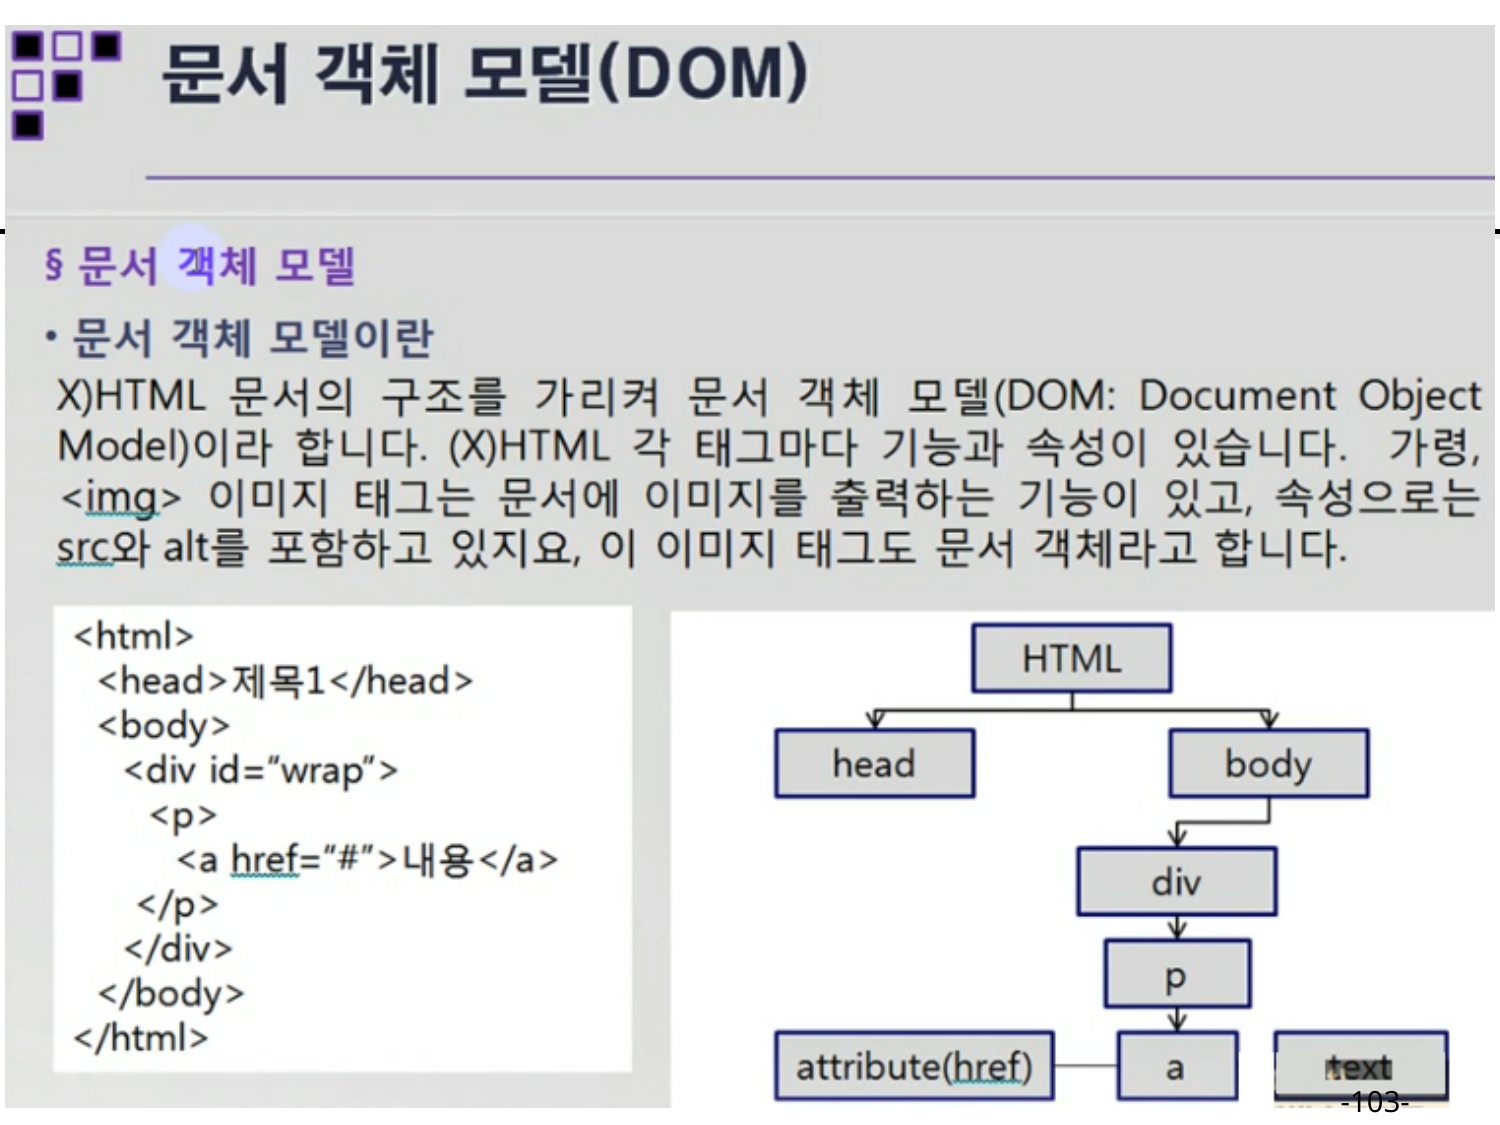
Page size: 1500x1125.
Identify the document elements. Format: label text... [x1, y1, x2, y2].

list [5, 25, 1495, 1108]
slide_number -103- [1074, 1108, 1425, 1125]
